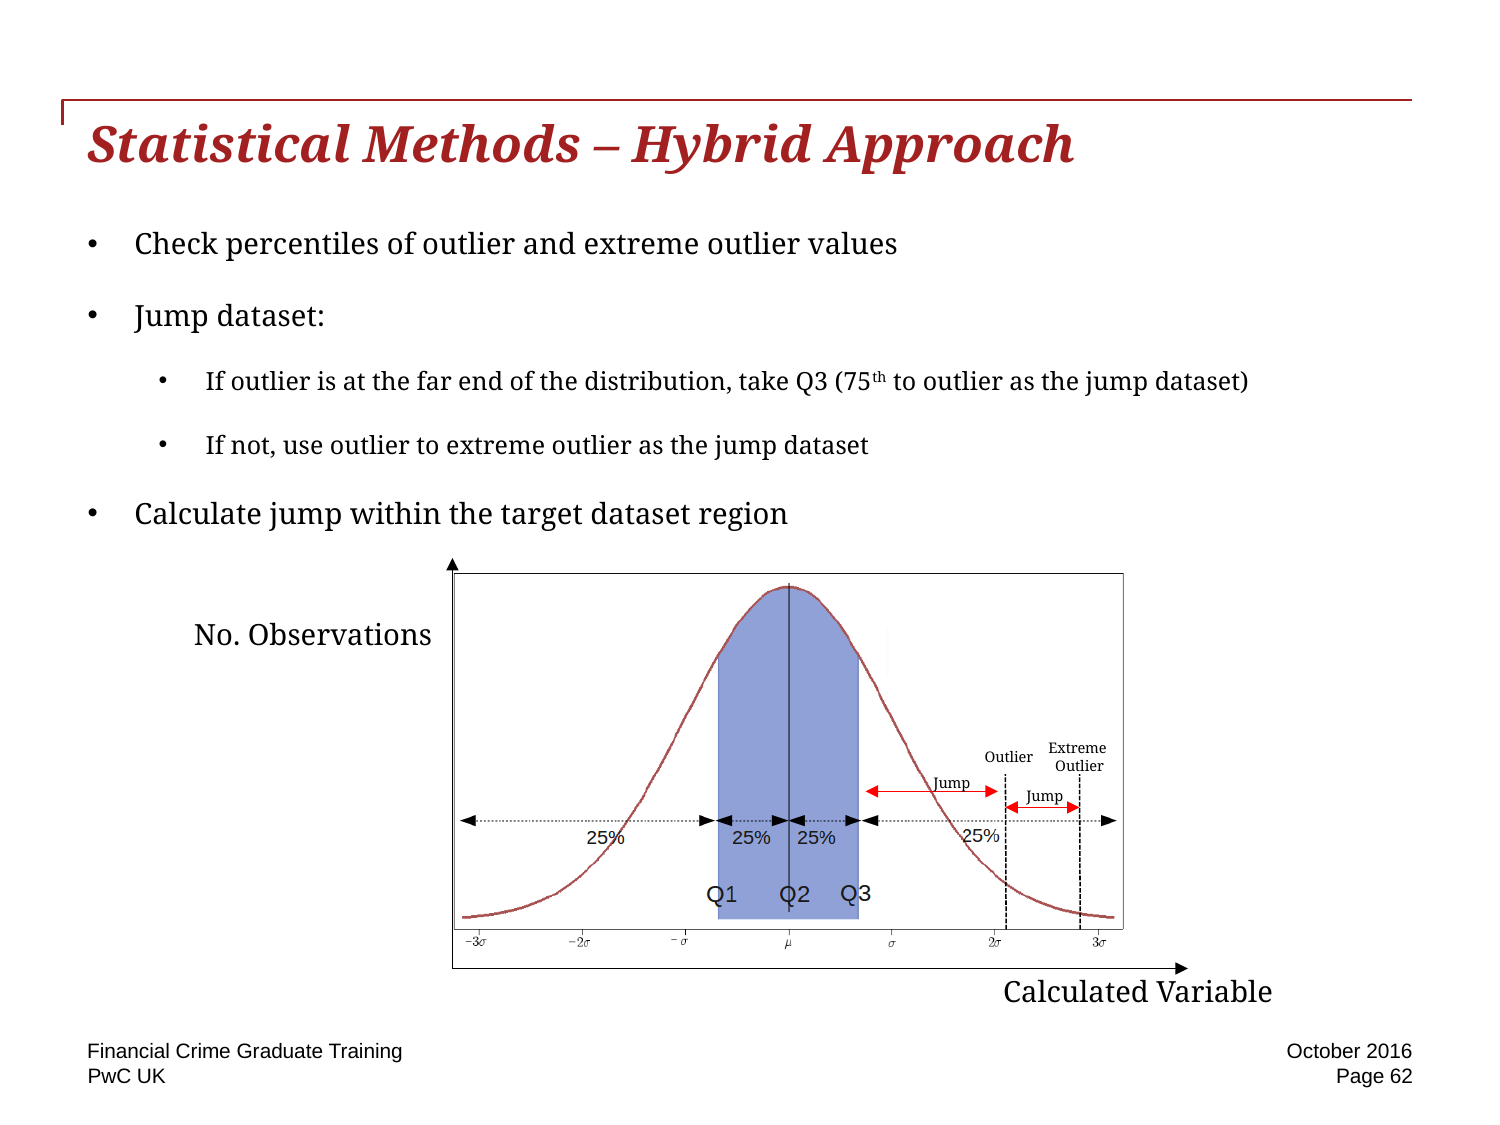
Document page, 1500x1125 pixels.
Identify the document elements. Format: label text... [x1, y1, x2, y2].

footer Financial Crime Graduate Training [86, 1037, 950, 1063]
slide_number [1162, 1037, 1413, 1063]
slide_number Page 62 [1162, 1063, 1413, 1088]
list Check percentiles of outlier and extreme outlier values Jump dataset: If outlier is at the far end of the distribution, take Q3 (75th to outlier as the jump dataset) If not, use outlier to extreme outlier as the jump dataset Calculate jump within the target dataset region [87, 208, 1413, 1013]
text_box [194, 557, 1271, 1015]
title Statistical Methods – Hybrid Approach [87, 112, 1413, 208]
